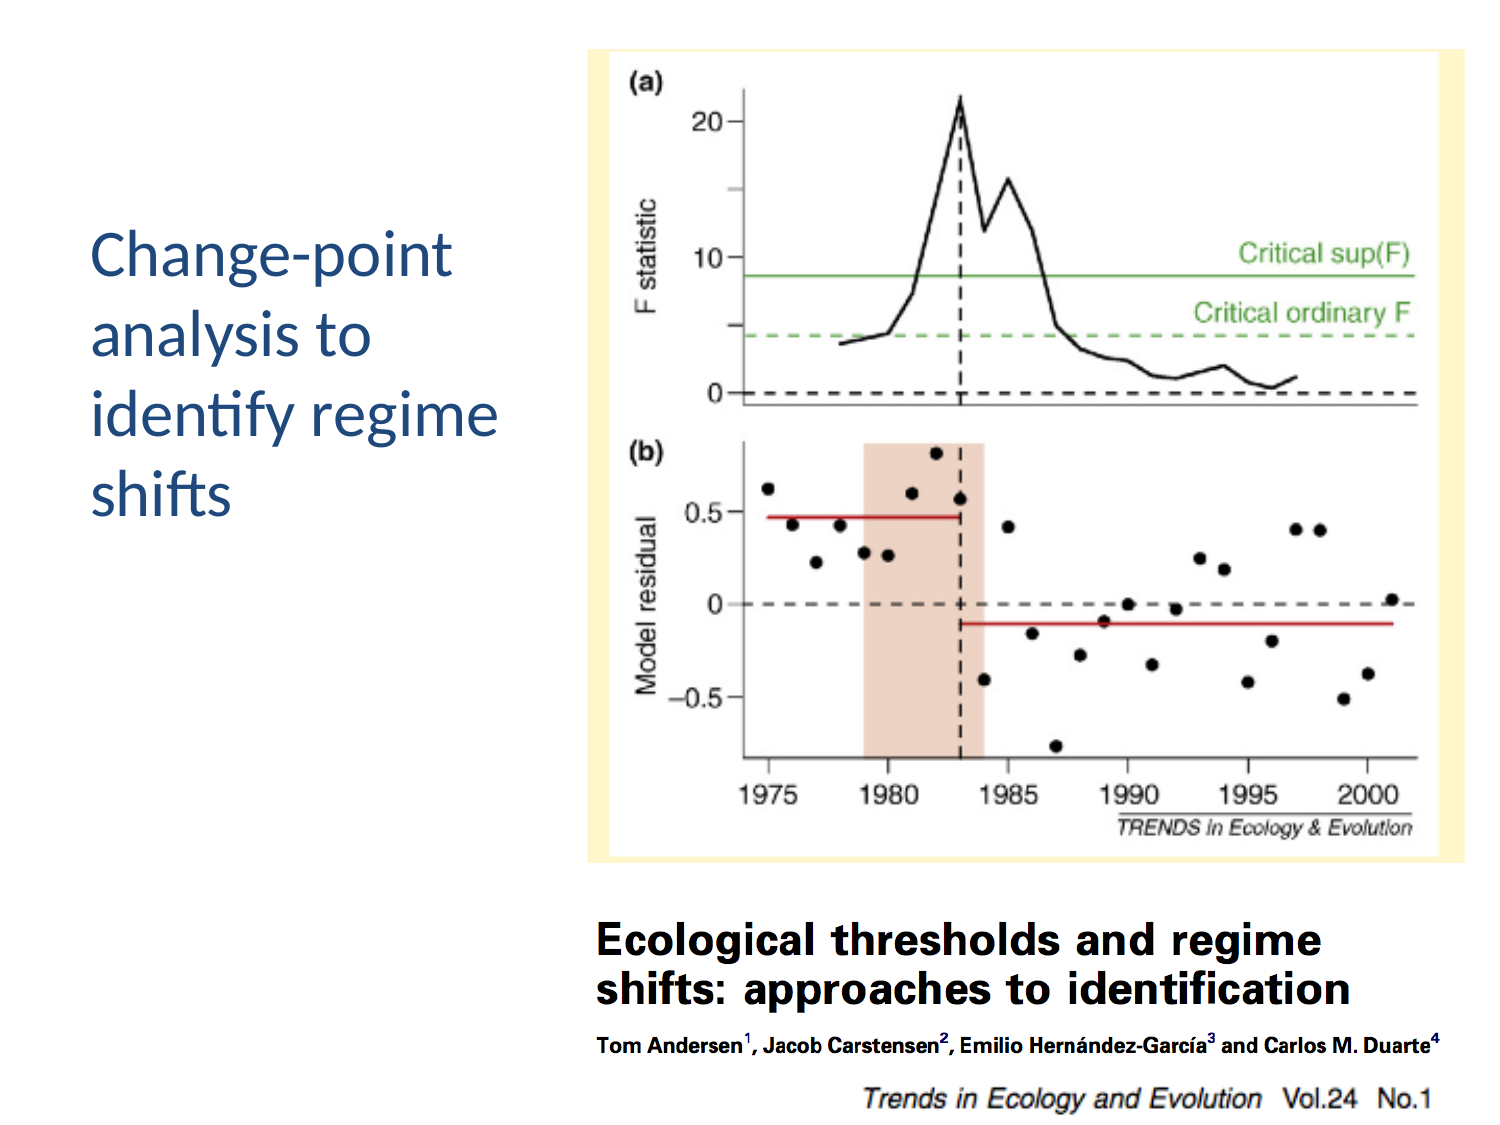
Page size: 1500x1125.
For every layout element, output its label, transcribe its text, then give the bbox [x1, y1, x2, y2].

list Change-point analysis to identify regime shifts [75, 202, 1425, 1090]
picture [569, 901, 1465, 1125]
picture [587, 48, 1465, 863]
